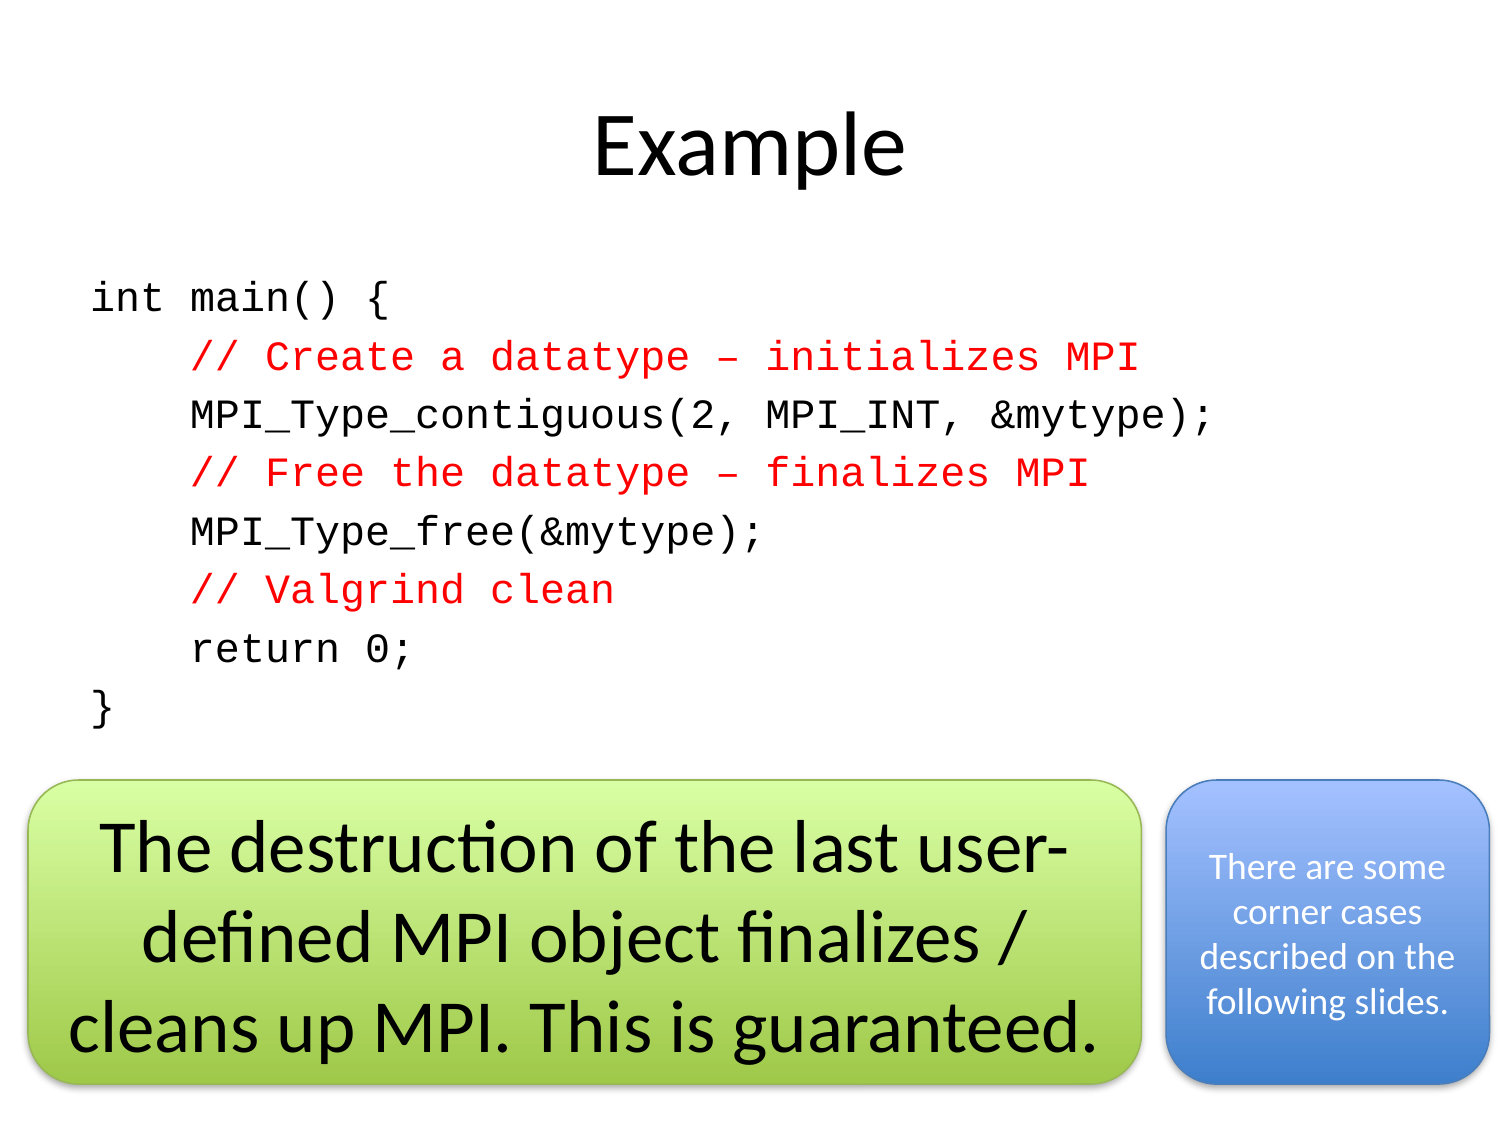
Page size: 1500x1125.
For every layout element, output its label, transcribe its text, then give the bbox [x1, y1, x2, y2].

text_box The destruction of the last user-defined MPI object finalizes / cleans up MPI. This is guaranteed. [27, 779, 1143, 1085]
text_box There are some corner cases described on the following slides. [1165, 779, 1491, 1085]
title Example [75, 45, 1425, 233]
list int main() { // Create a datatype – initializes MPI MPI_Type_contiguous(2, MPI_INT, &mytype); // Free the datatype – finalizes MPI MPI_Type_free(&mytype); // Valgrind clean return 0; } [75, 262, 1425, 1005]
